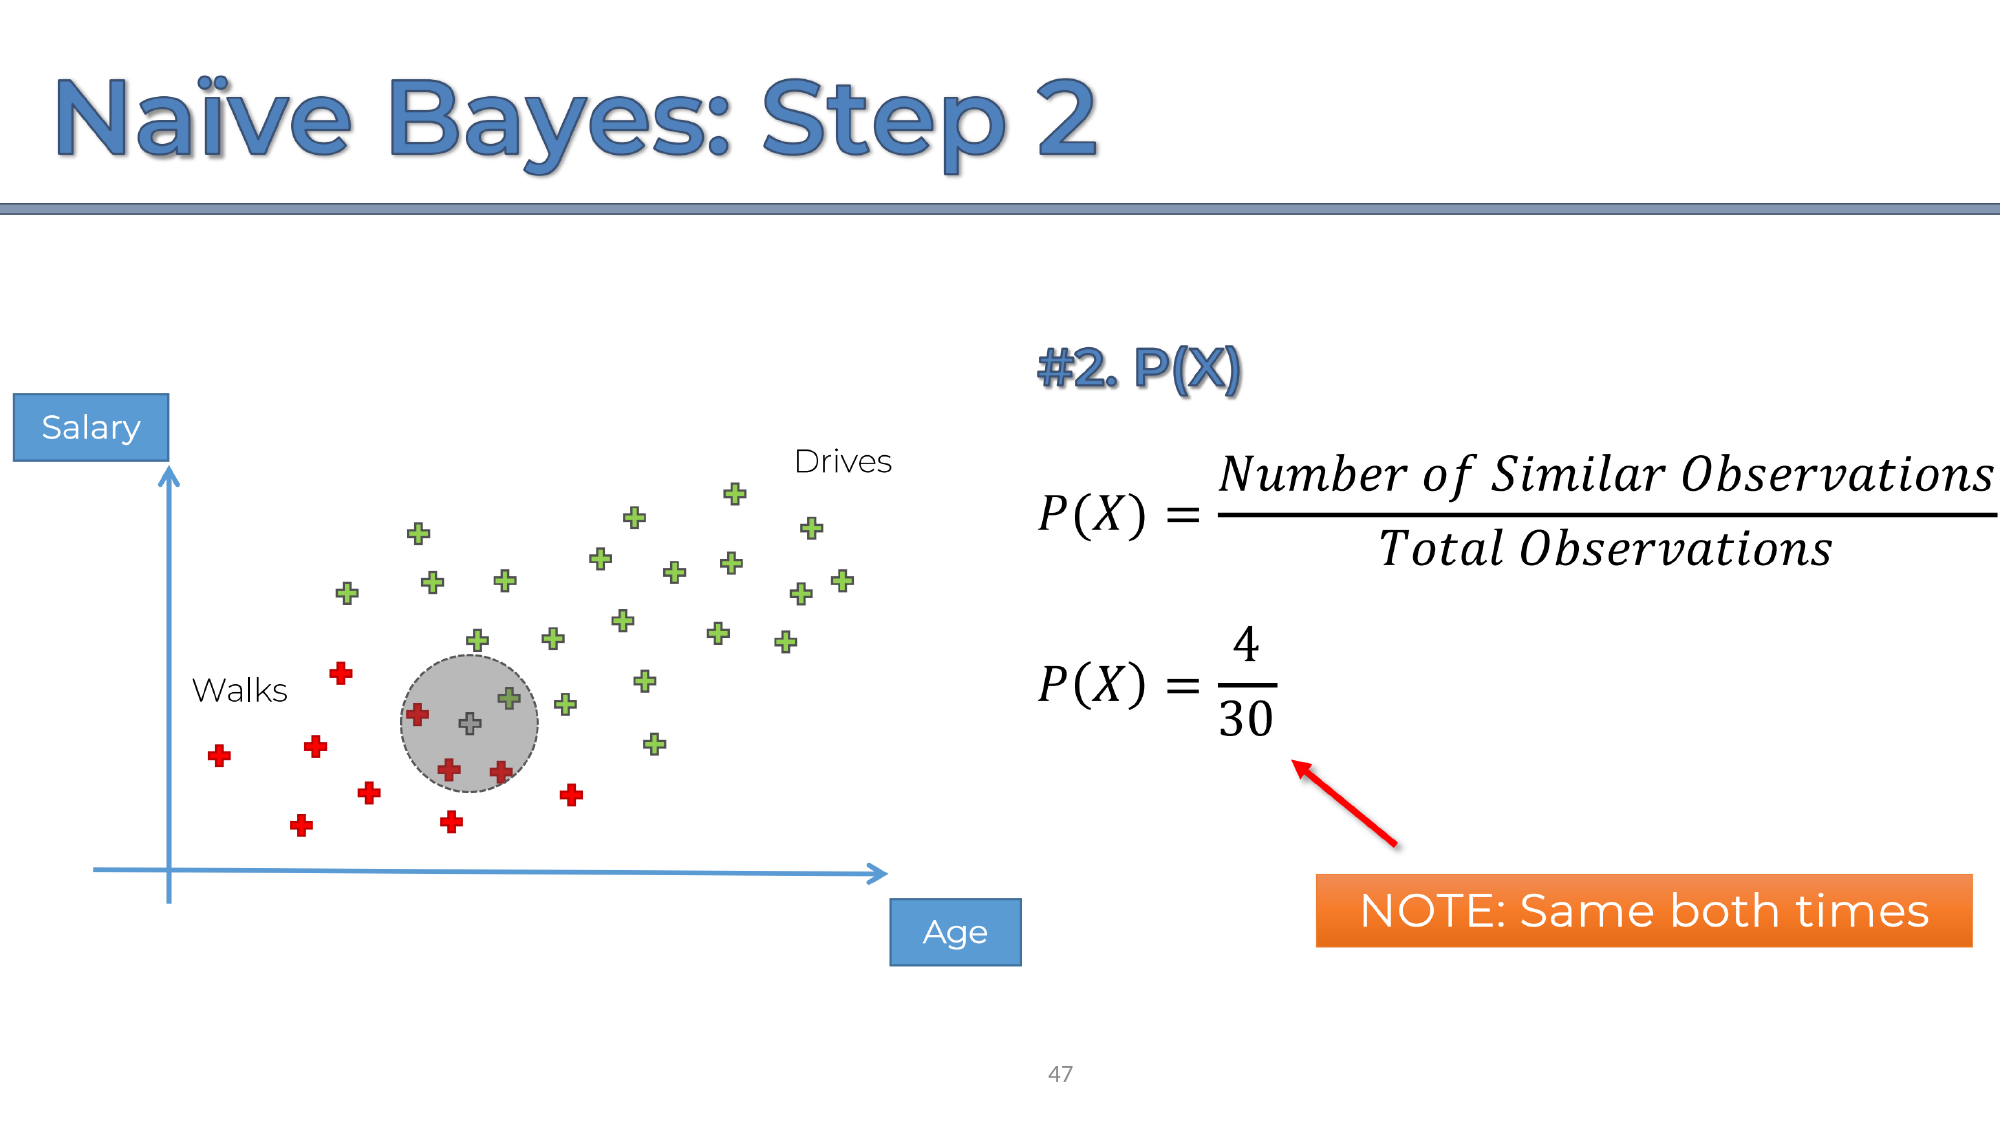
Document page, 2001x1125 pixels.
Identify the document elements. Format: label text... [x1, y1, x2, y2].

picture [0, 64, 2000, 1061]
slide_number 47 [638, 1061, 1089, 1103]
